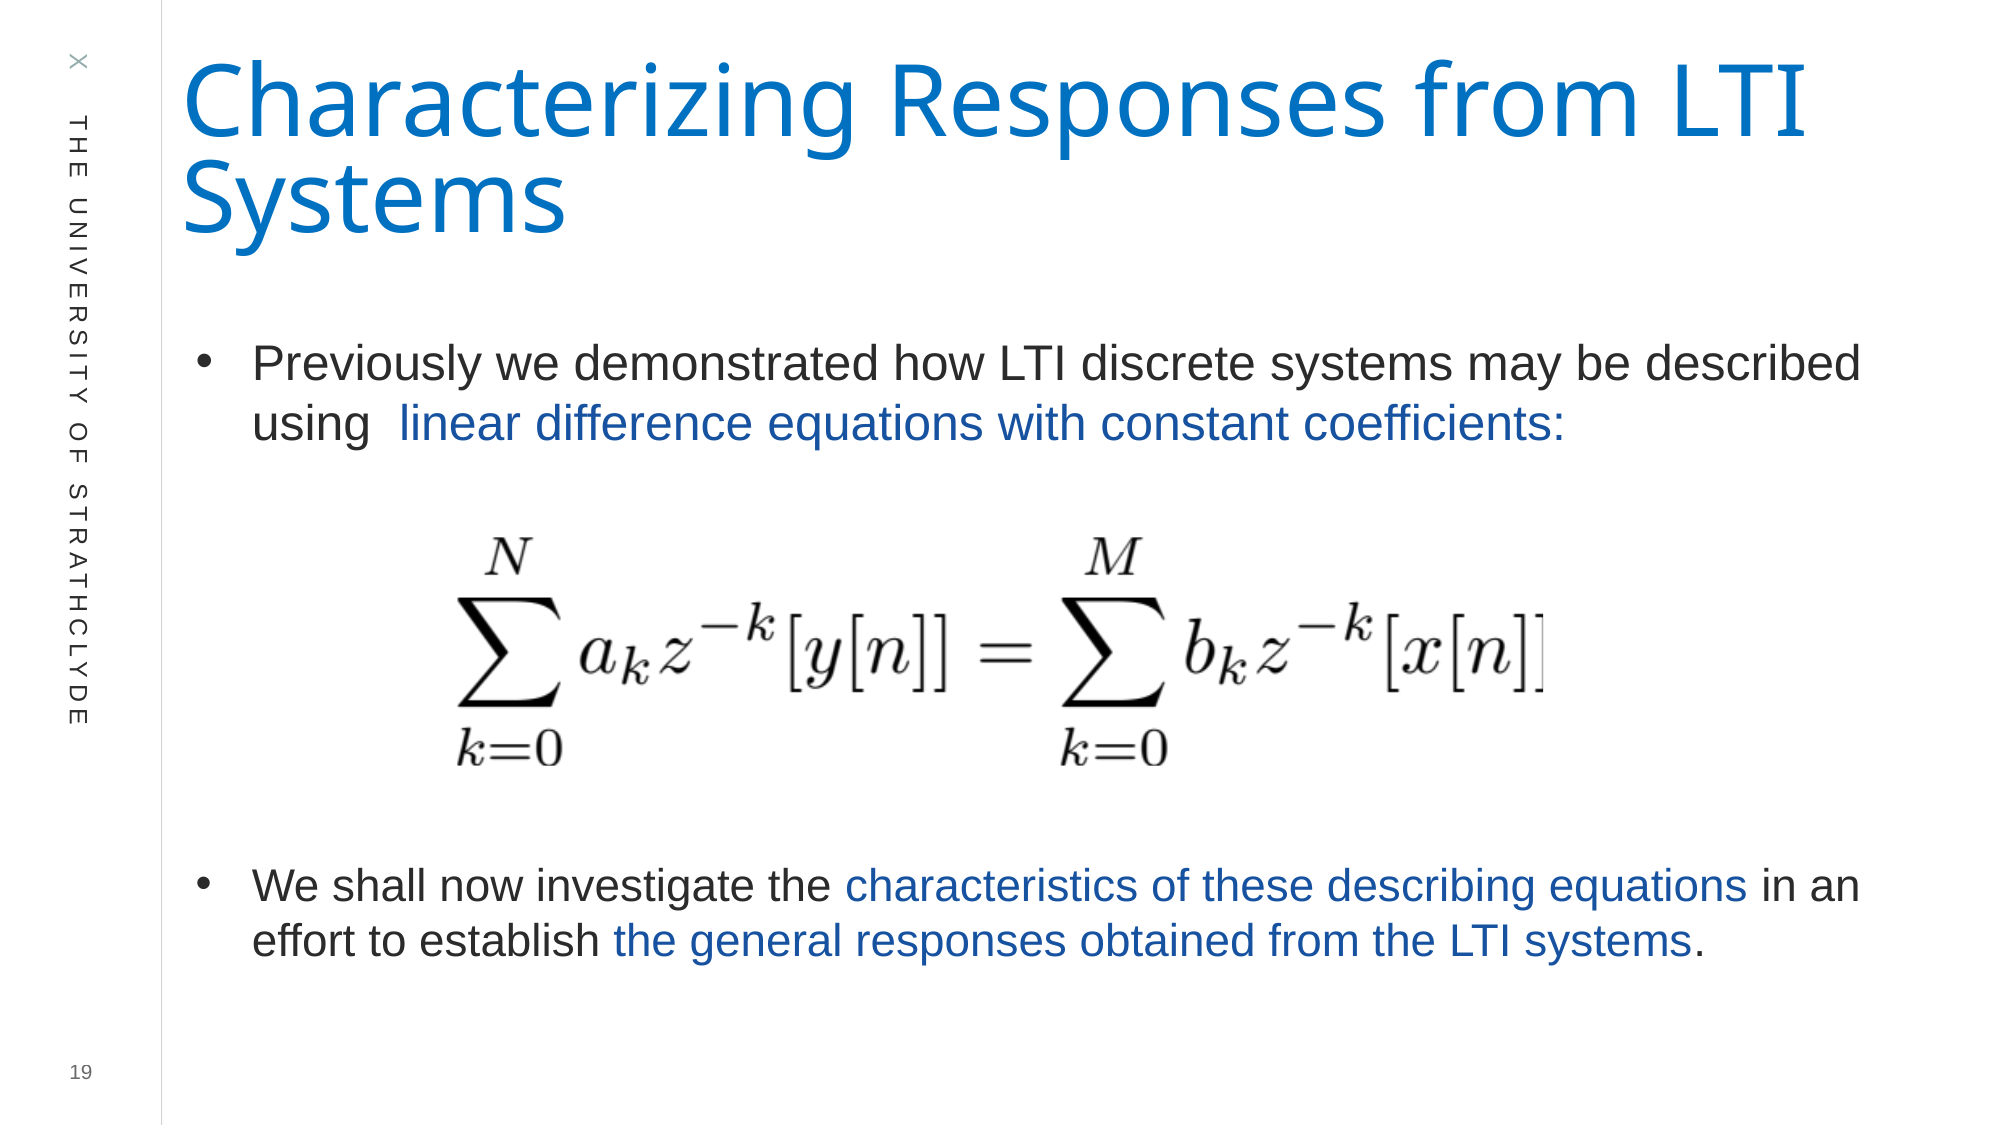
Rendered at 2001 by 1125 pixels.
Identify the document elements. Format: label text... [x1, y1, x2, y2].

text_box Previously we demonstrated how LTI discrete systems may be described using linear difference equations with constant coefficients: We shall now investigate the characteristics of these describing equations in an effort to establish the general responses obtained from the LTI systems. [180, 323, 1962, 1078]
title Characterizing Responses from LTI Systems [180, 28, 1962, 323]
slide_number 19 [38, 1052, 123, 1091]
picture [456, 536, 1544, 766]
